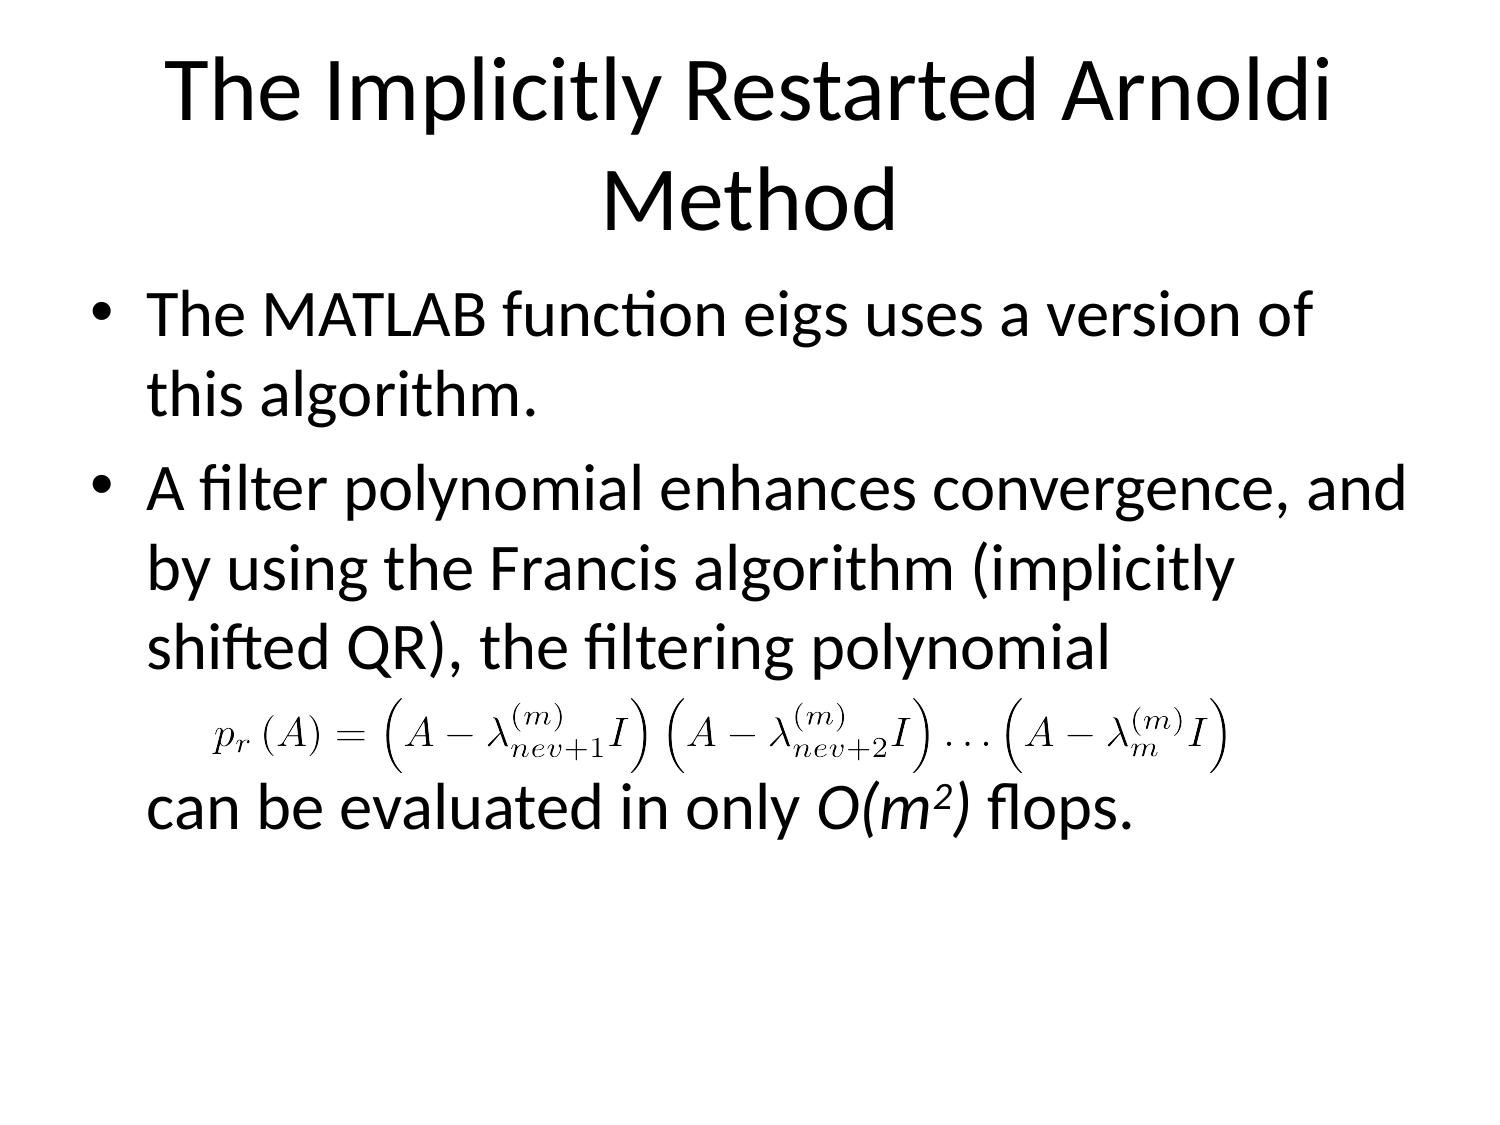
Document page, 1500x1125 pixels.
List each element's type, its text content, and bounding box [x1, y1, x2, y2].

title The Implicitly Restarted Arnoldi Method [75, 45, 1425, 233]
list The MATLAB function eigs uses a version of this algorithm. A filter polynomial enhances convergence, and by using the Francis algorithm (implicitly shifted QR), the filtering polynomial can be evaluated in only O(m2) flops. [75, 262, 1425, 1005]
picture [211, 698, 1226, 774]
